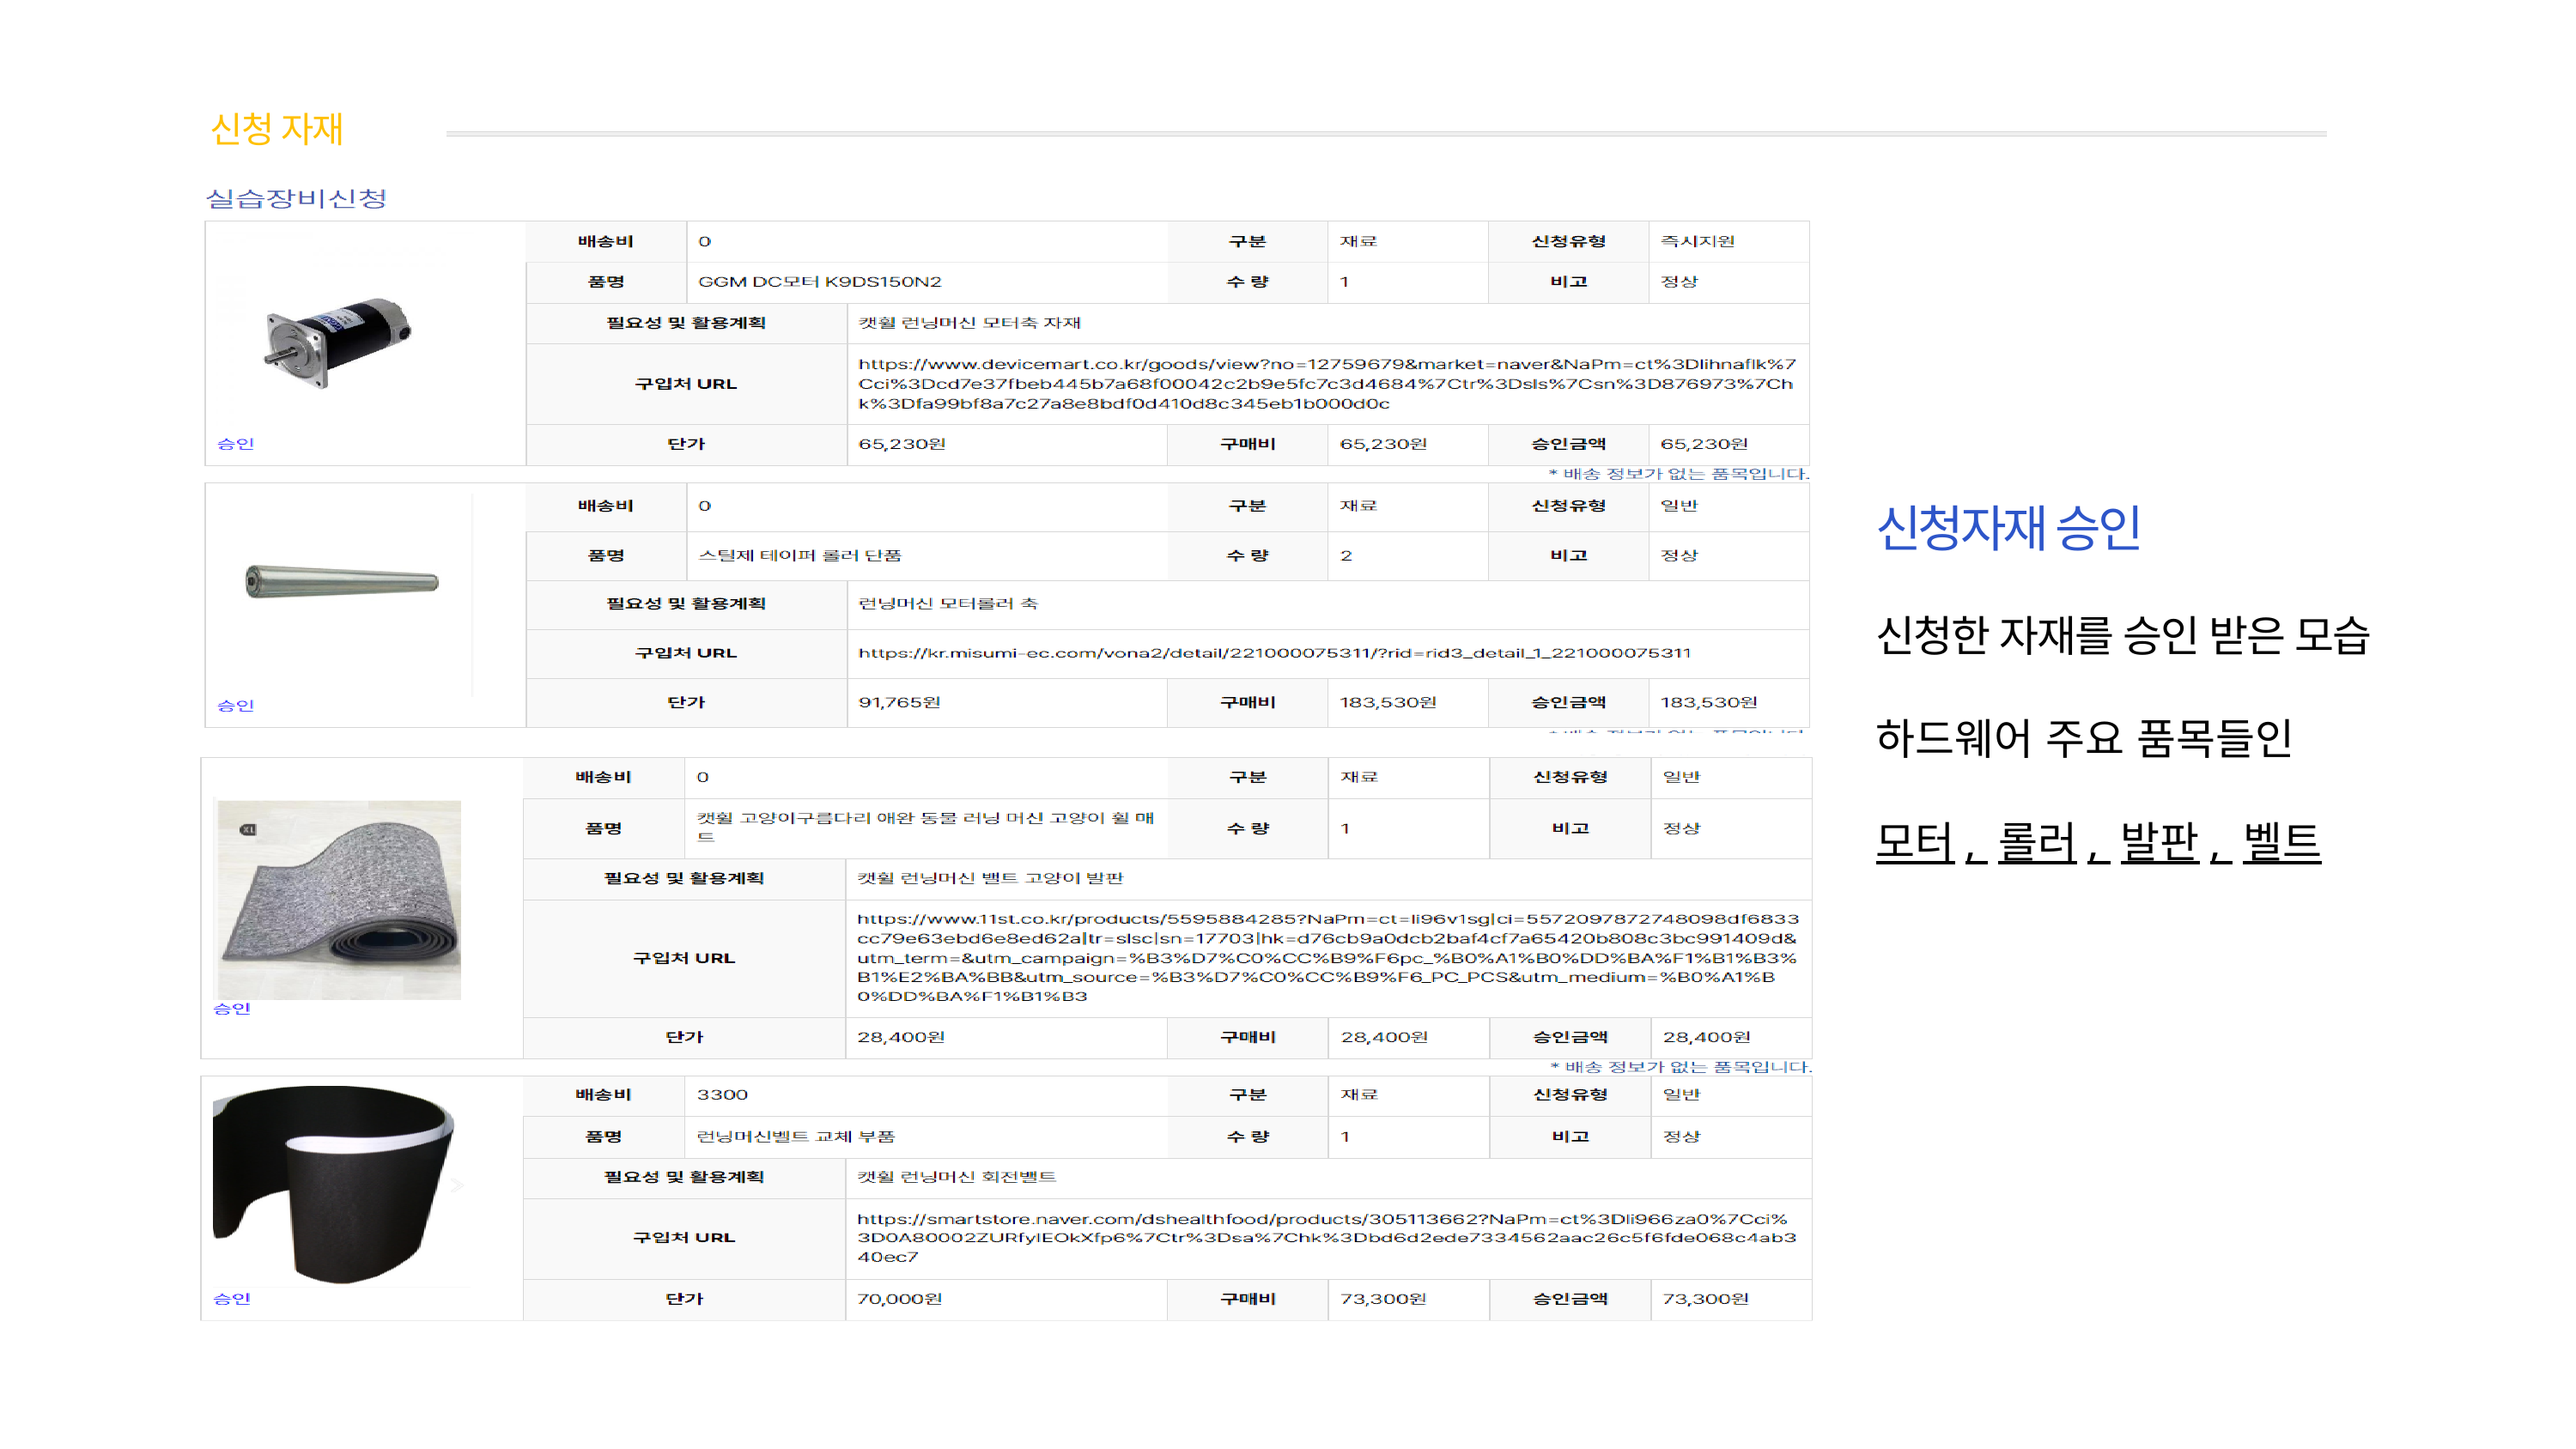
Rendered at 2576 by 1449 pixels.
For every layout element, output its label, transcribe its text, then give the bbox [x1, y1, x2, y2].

picture [197, 184, 1817, 734]
picture [197, 755, 1817, 1321]
text_box 신청 자재 [197, 100, 604, 156]
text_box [447, 127, 2327, 141]
text_box 신청자재 승인 신청한 자재를 승인 받은 모습 하드웨어 주요 품목들인 모터, 롤러, 발판, 벨트 [1862, 490, 2576, 873]
